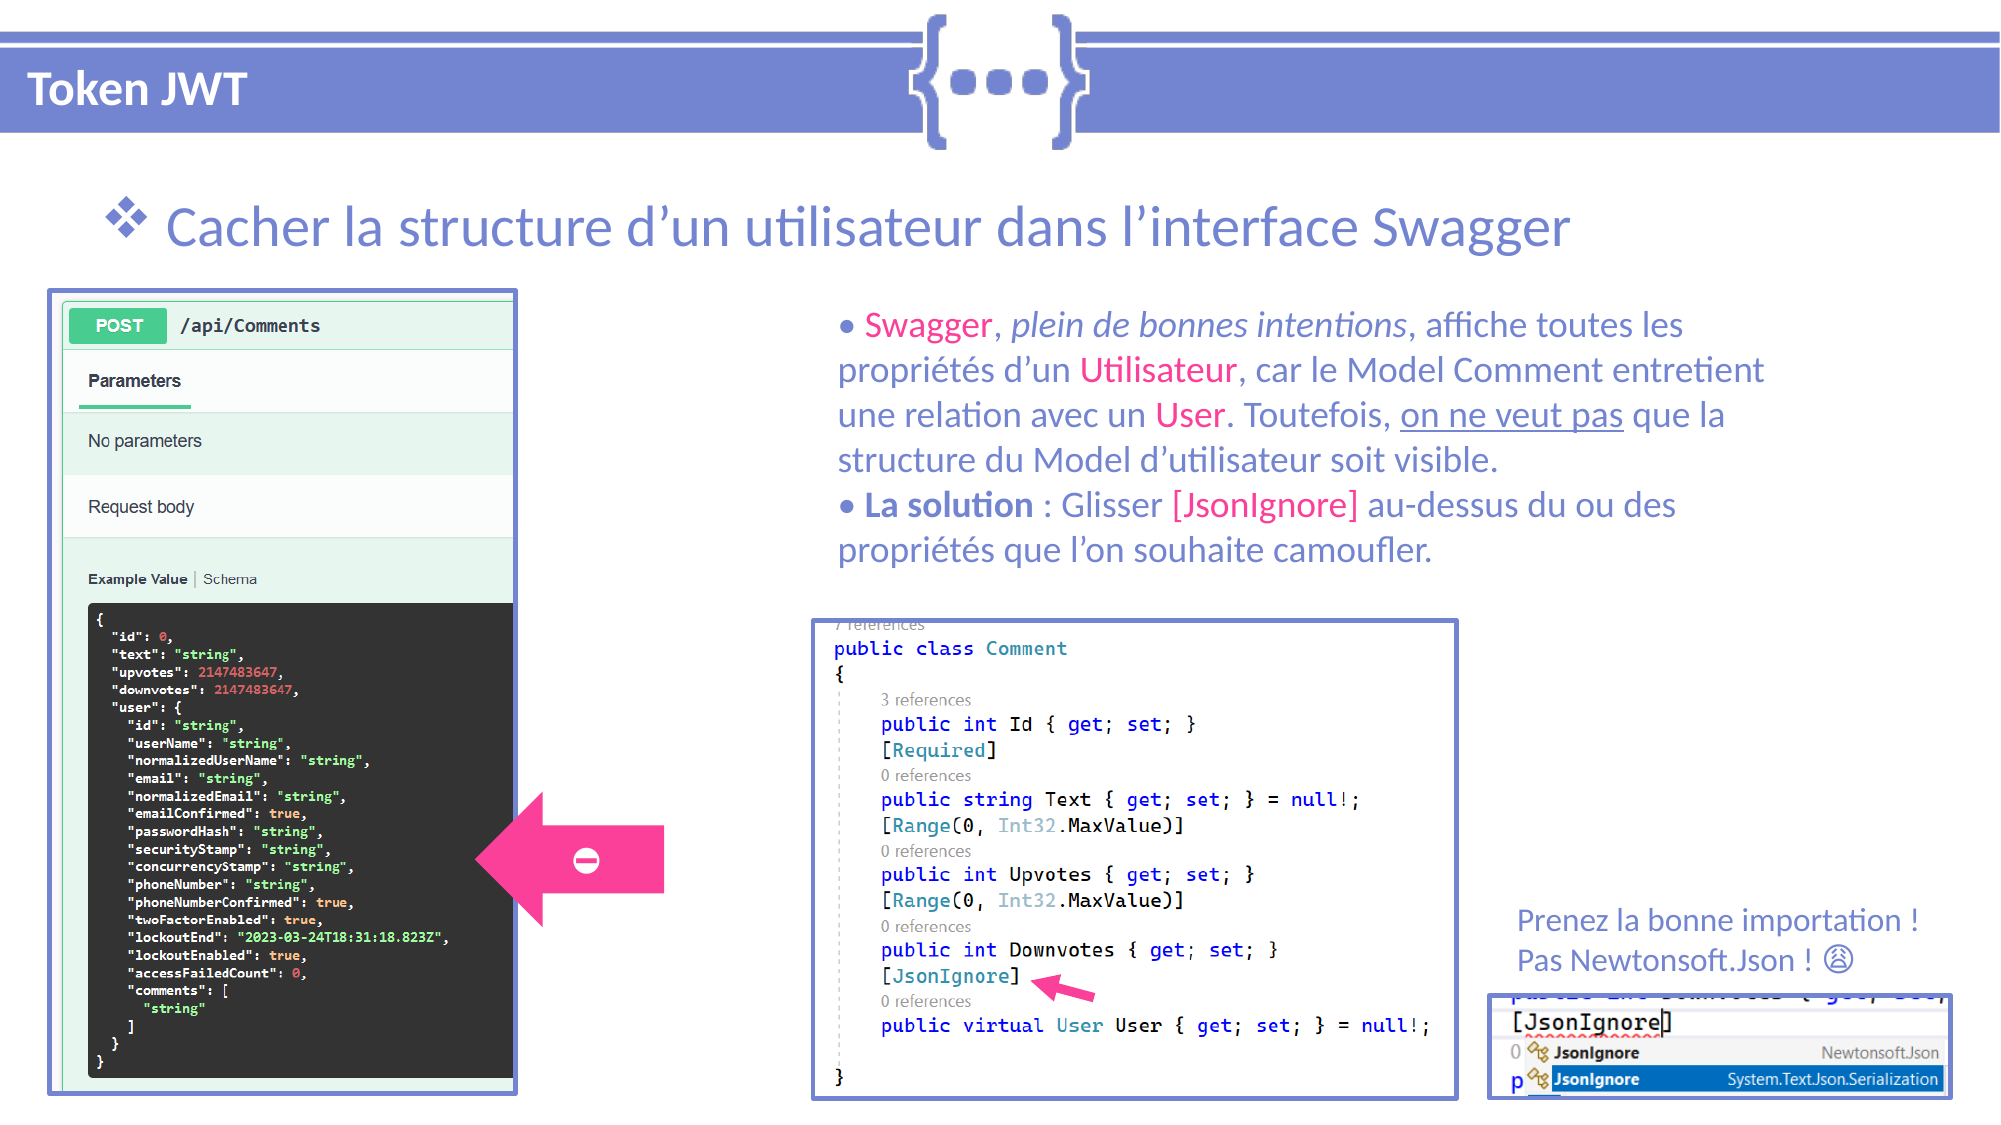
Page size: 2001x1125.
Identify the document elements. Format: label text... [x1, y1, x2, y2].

text_box 😬⛔ [513, 789, 666, 930]
text_box • Swagger, plein de bonnes intentions, affiche toutes les propriétés d’un Utilisateur, car le Model Comment entretient une relation avec un User. Toutefois, on ne veut pas que la structure du Model d’utilisateur soit visible. • La solution : Glisser [JsonIgnore] au-dessus du ou des propriétés que l’on souhaite camoufler. [822, 292, 1825, 578]
picture [0, 4, 2000, 161]
picture [1491, 997, 1949, 1096]
text_box Prenez la bonne importation ! Pas Newtonsoft.Json ! 😩 [1502, 890, 1967, 986]
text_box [1030, 980, 1095, 998]
picture [815, 622, 1455, 1096]
list Cacher la structure d’un utilisateur dans l’interface Swagger [85, 188, 1910, 1014]
picture [51, 292, 513, 1092]
title Token JWT [12, 58, 913, 120]
